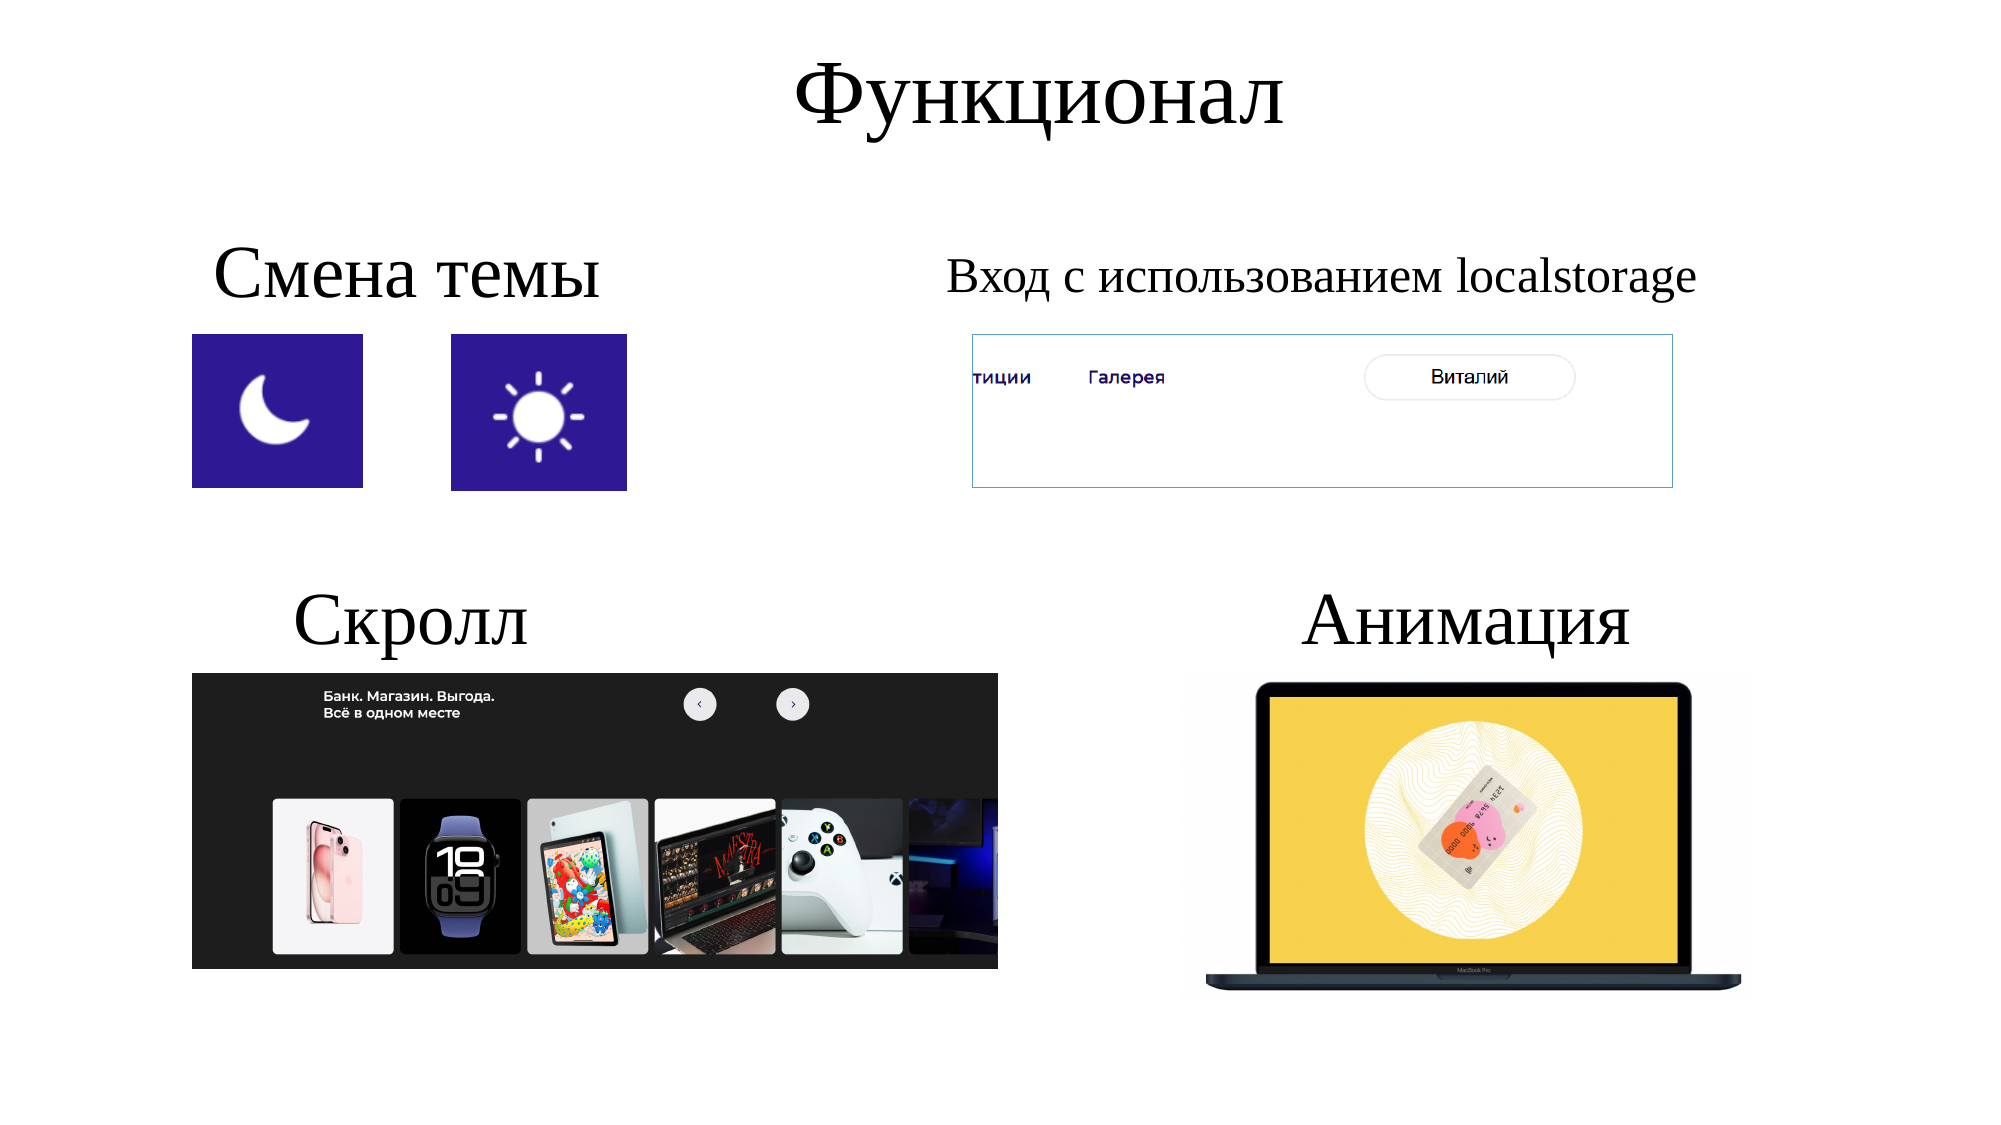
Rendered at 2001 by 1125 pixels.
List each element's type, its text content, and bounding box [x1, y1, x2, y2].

picture [451, 334, 627, 491]
text_box Анимация [1247, 562, 1687, 656]
picture [1181, 673, 1753, 1003]
text_box Скролл [192, 562, 631, 656]
picture [192, 334, 363, 488]
picture [972, 334, 1673, 488]
text_box Вход с использованием localstorage [918, 235, 1727, 320]
text_box Смена темы [188, 214, 627, 308]
picture [192, 673, 998, 969]
text_box Функционал [626, 24, 1452, 150]
